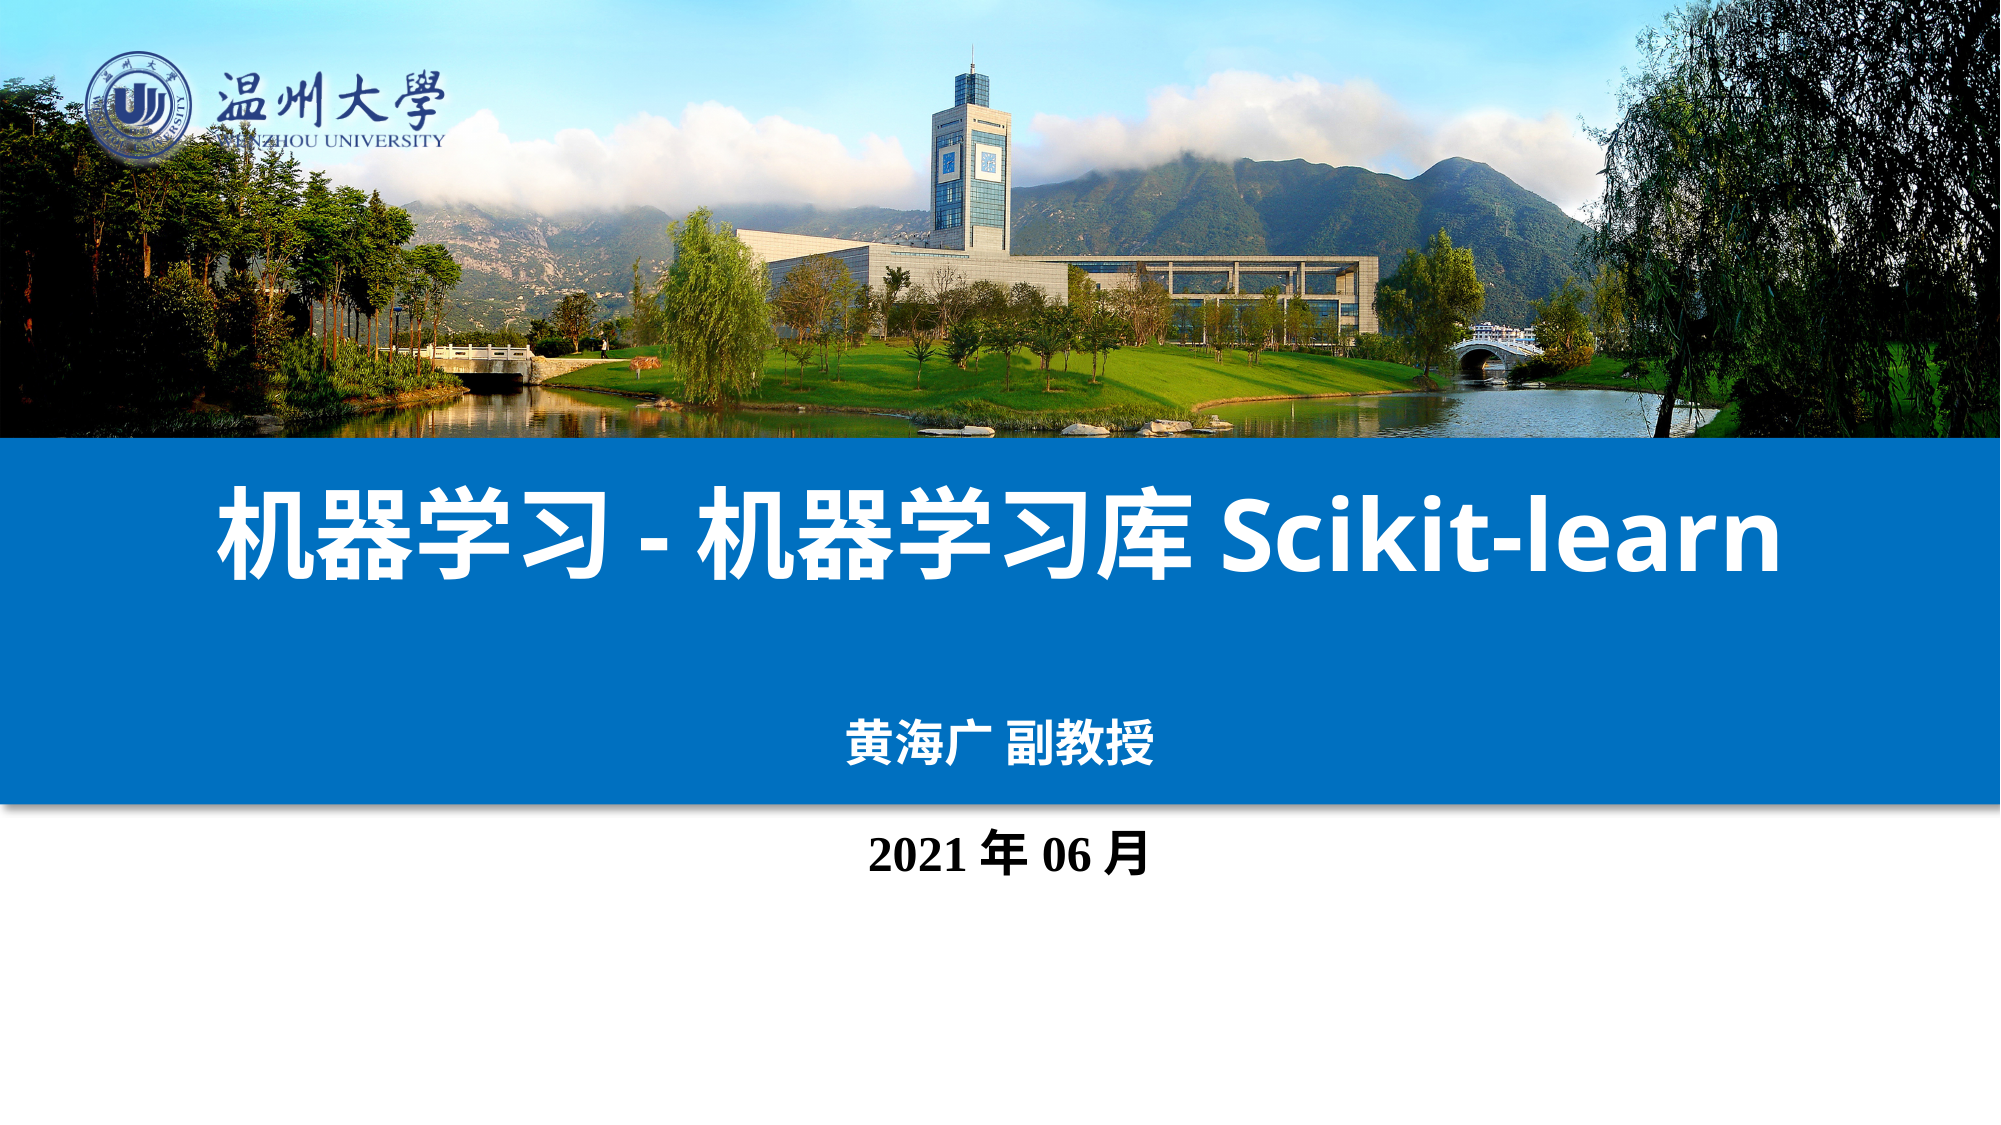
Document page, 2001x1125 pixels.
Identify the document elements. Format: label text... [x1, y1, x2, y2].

text_box 2021年06月 [853, 817, 1257, 889]
picture [0, 0, 2000, 493]
title 机器学习-机器学习库Scikit-learn 黄海广 副教授 [0, 504, 2000, 805]
